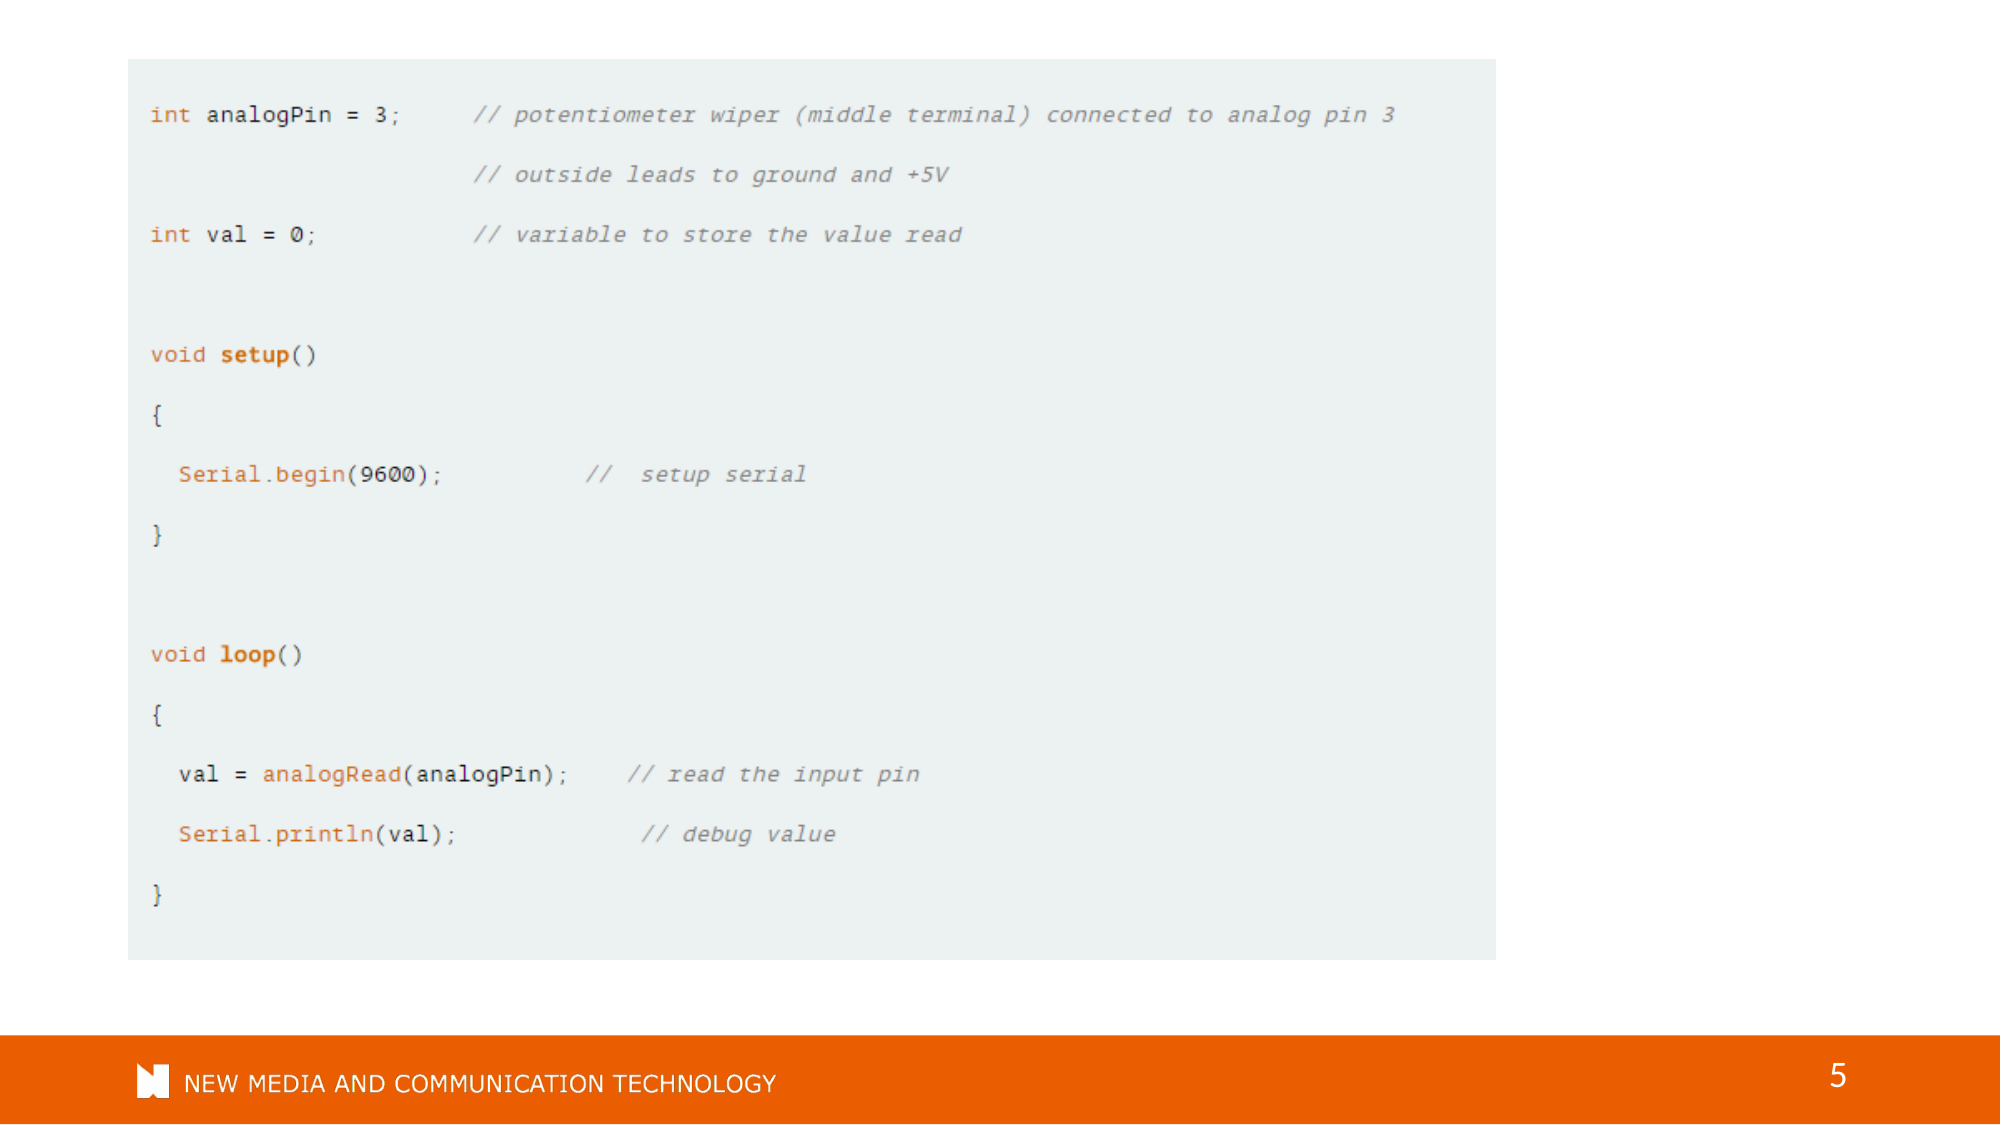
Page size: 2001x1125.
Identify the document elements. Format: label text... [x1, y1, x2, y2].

picture [128, 59, 1496, 960]
slide_number 5 [1412, 1042, 1863, 1103]
picture [137, 1063, 832, 1103]
